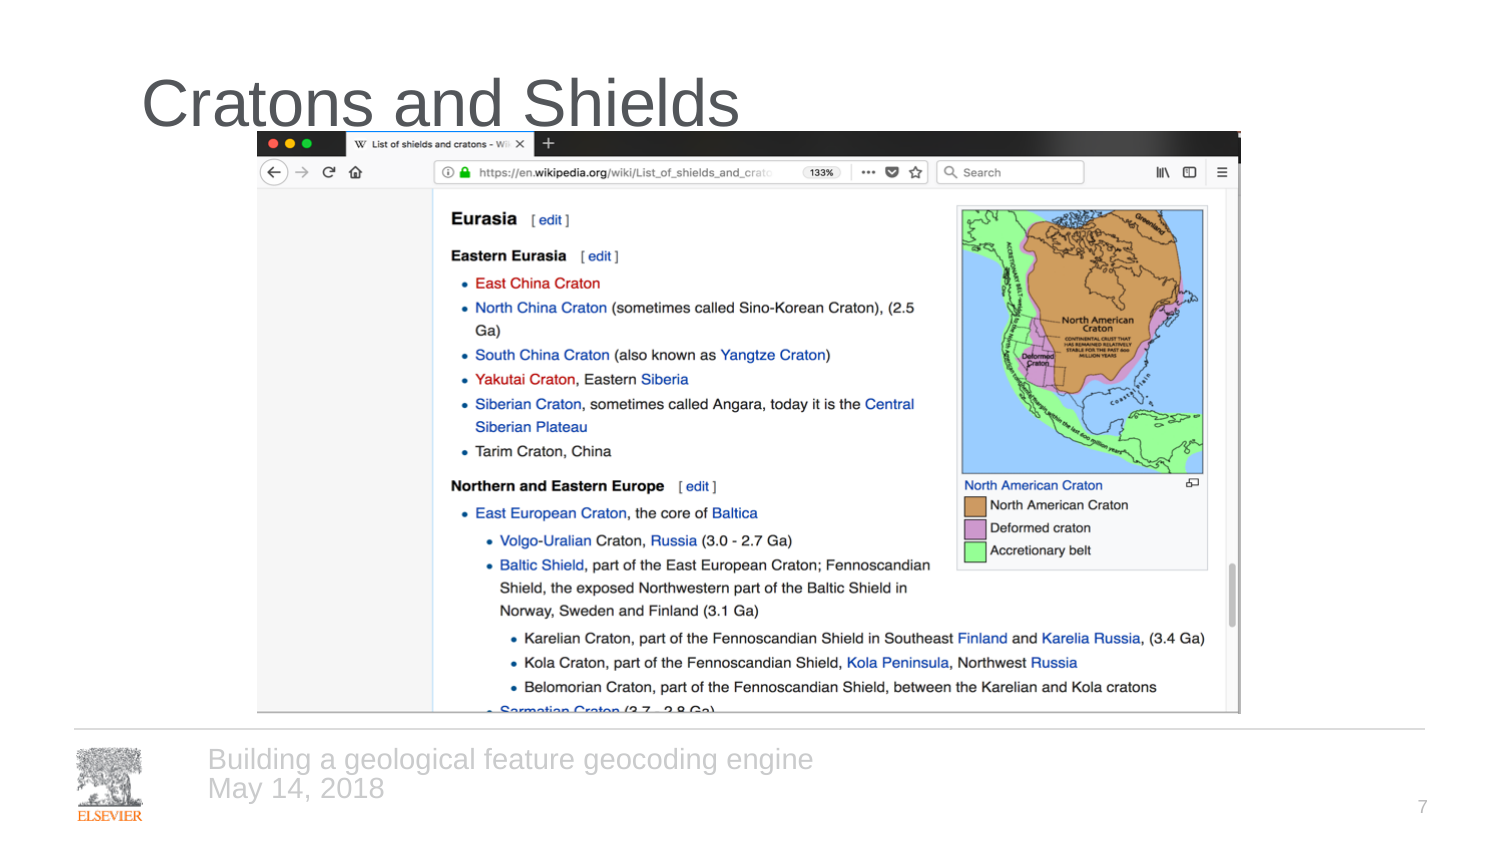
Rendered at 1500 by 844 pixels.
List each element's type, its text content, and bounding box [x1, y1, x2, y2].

footer Building a geological feature geocoding engine [207, 746, 946, 769]
picture [76, 747, 143, 821]
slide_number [207, 775, 714, 798]
picture [257, 131, 1241, 714]
slide_number 7 [1105, 795, 1443, 818]
title Cratons and Shields [126, 39, 1428, 116]
